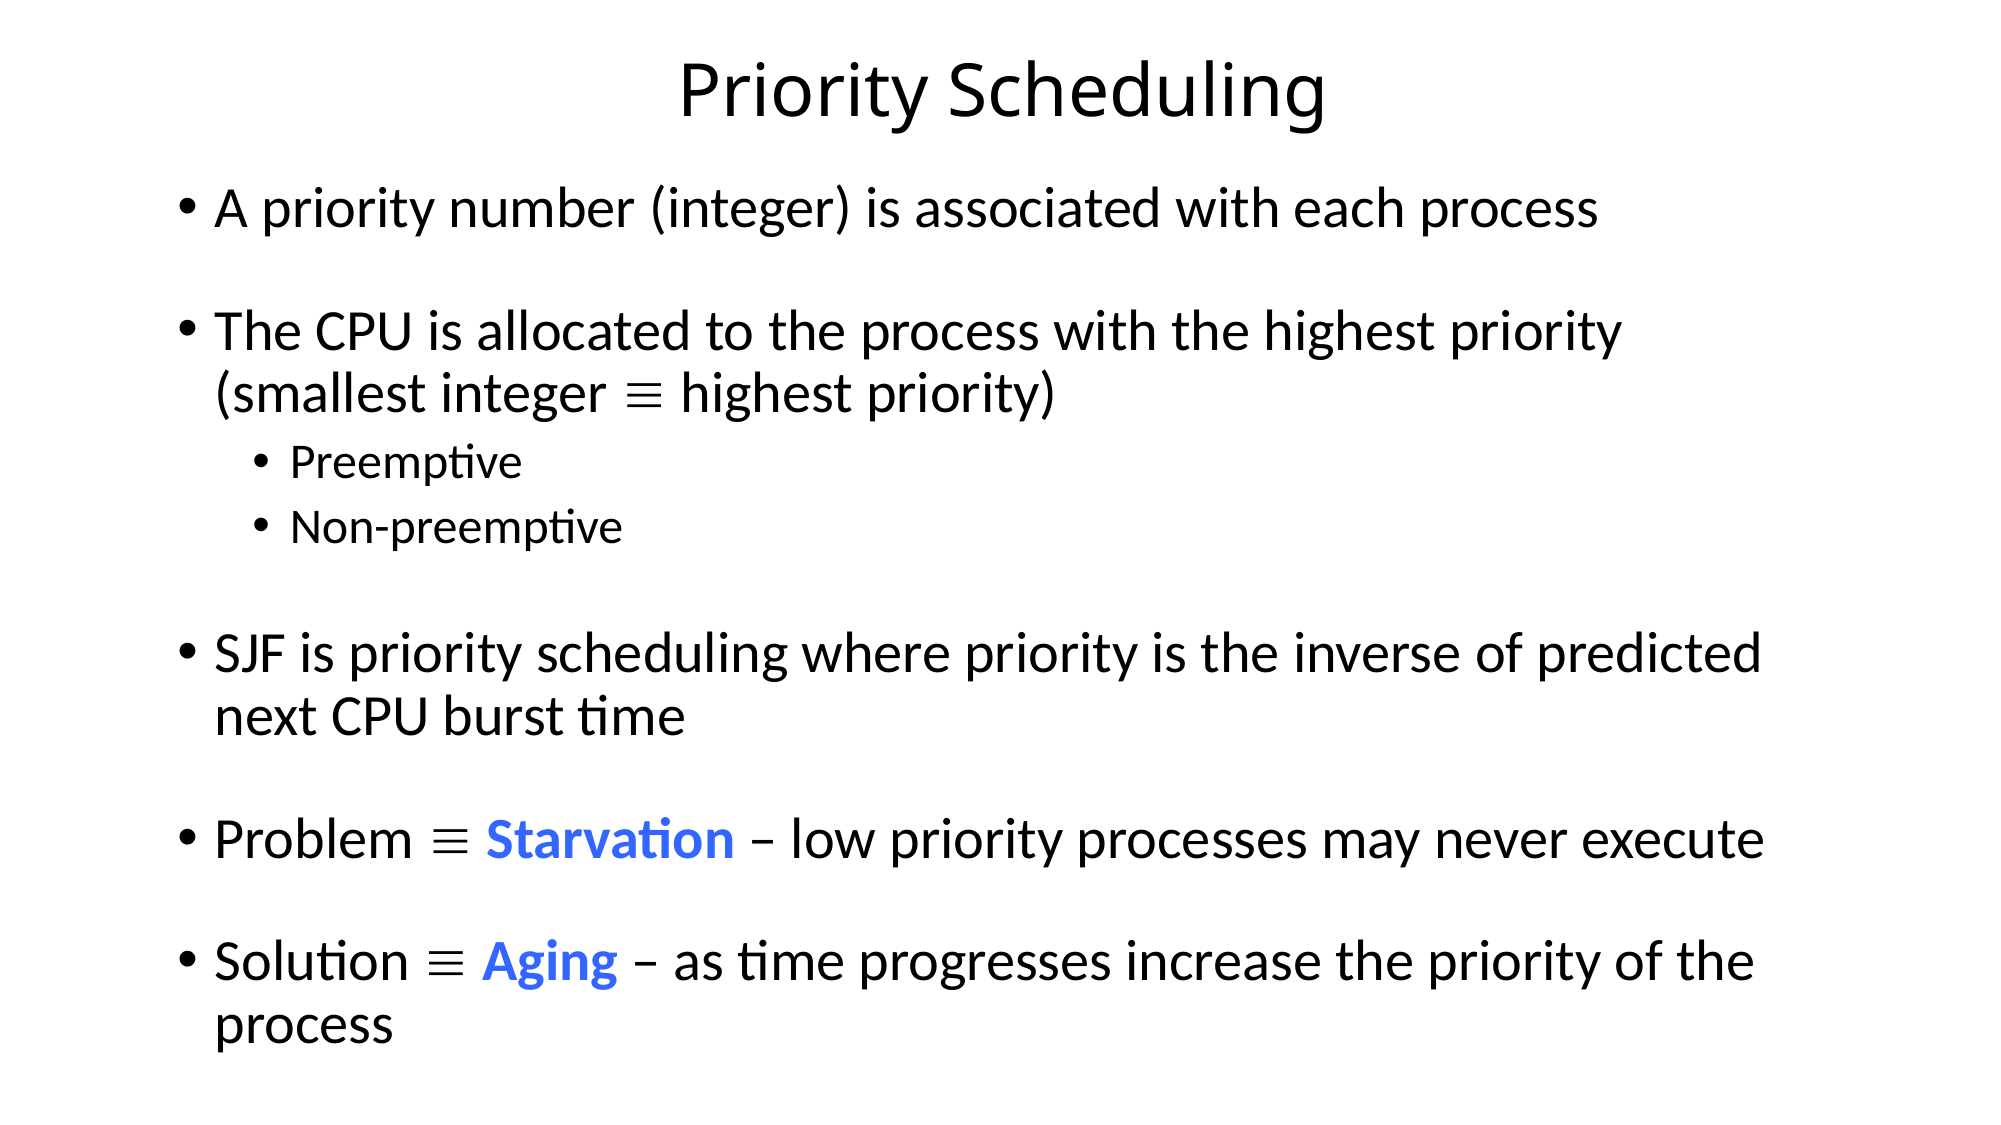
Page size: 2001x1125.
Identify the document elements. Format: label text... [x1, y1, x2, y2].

title Priority Scheduling [370, 45, 1638, 140]
list A priority number (integer) is associated with each process The CPU is allocated to the process with the highest priority (smallest integer  highest priority) Preemptive Non-preemptive SJF is priority scheduling where priority is the inverse of predicted next CPU burst time Problem  Starvation – low priority processes may never execute Solution  Aging – as time progresses increase the priority of the process [162, 169, 1835, 1125]
